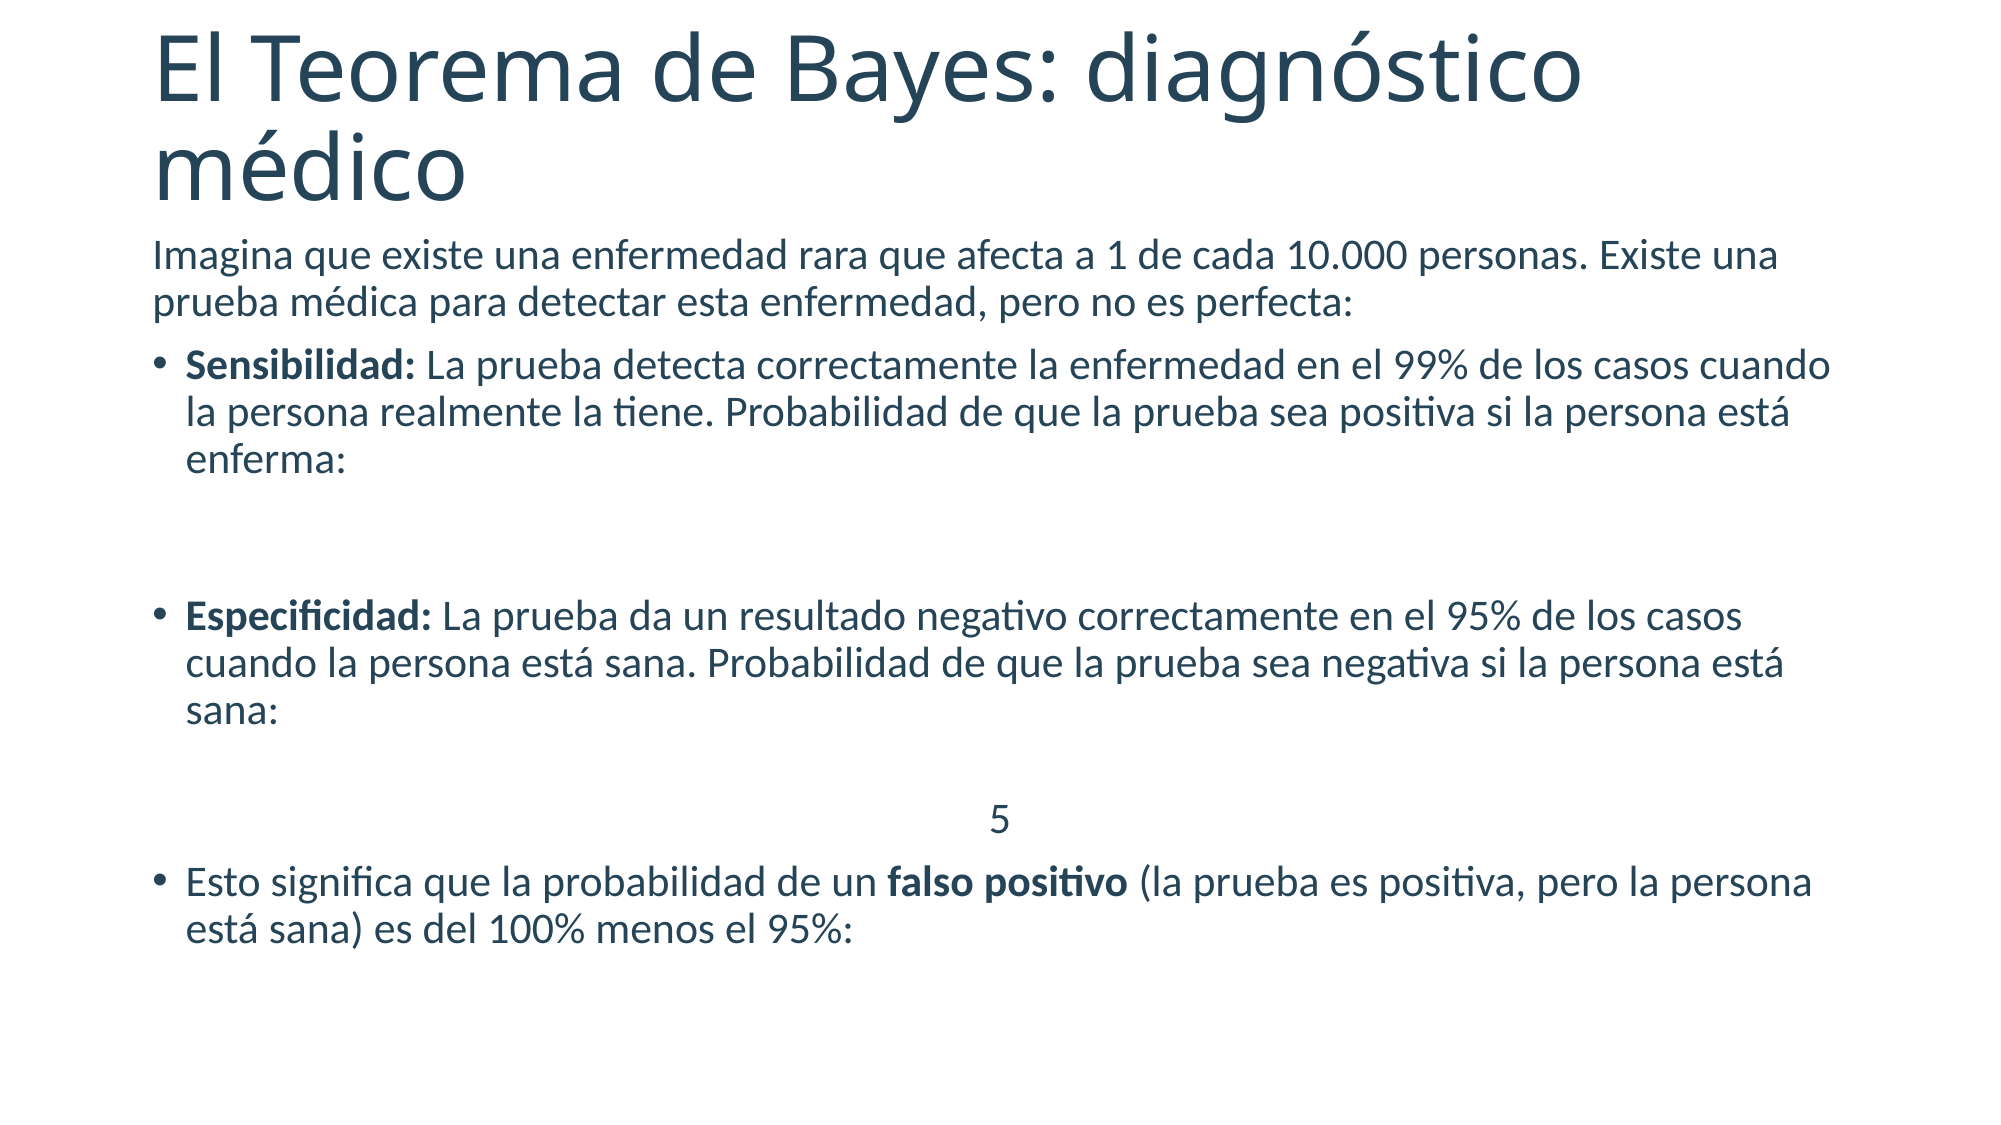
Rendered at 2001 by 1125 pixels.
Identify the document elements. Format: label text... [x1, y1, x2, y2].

title El Teorema de Bayes: diagnóstico médico [137, 59, 1863, 182]
